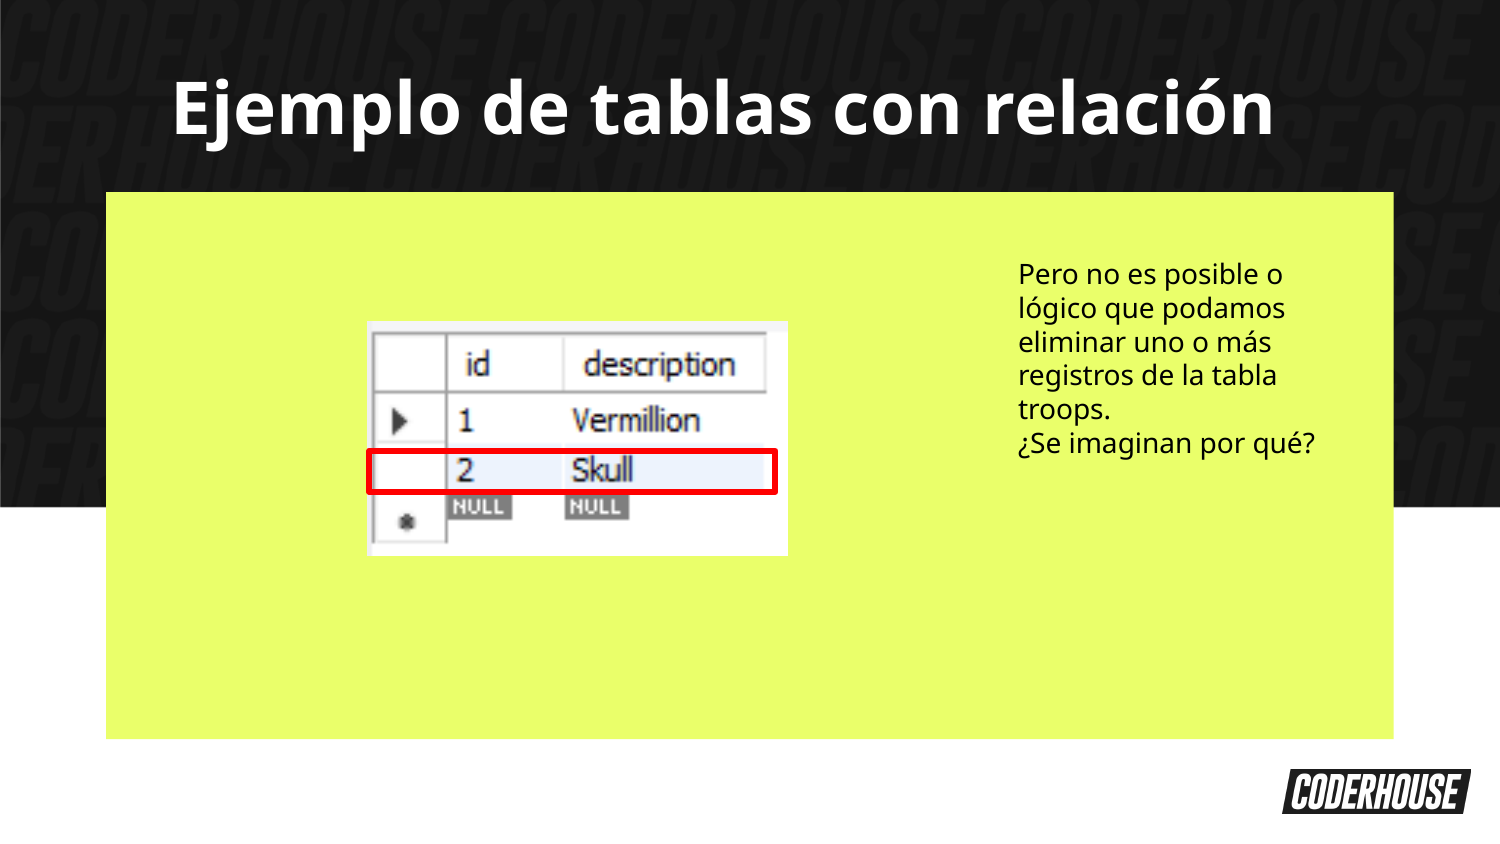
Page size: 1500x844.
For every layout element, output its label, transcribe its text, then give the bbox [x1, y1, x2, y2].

text_box [106, 192, 1394, 740]
text_box Ejemplo de tablas con relación [54, 56, 1394, 166]
text_box Pero no es posible o lógico que podamos eliminar uno o más registros de la tabla troops. ¿Se imaginan por qué? [1003, 241, 1359, 508]
picture [0, 0, 1500, 844]
